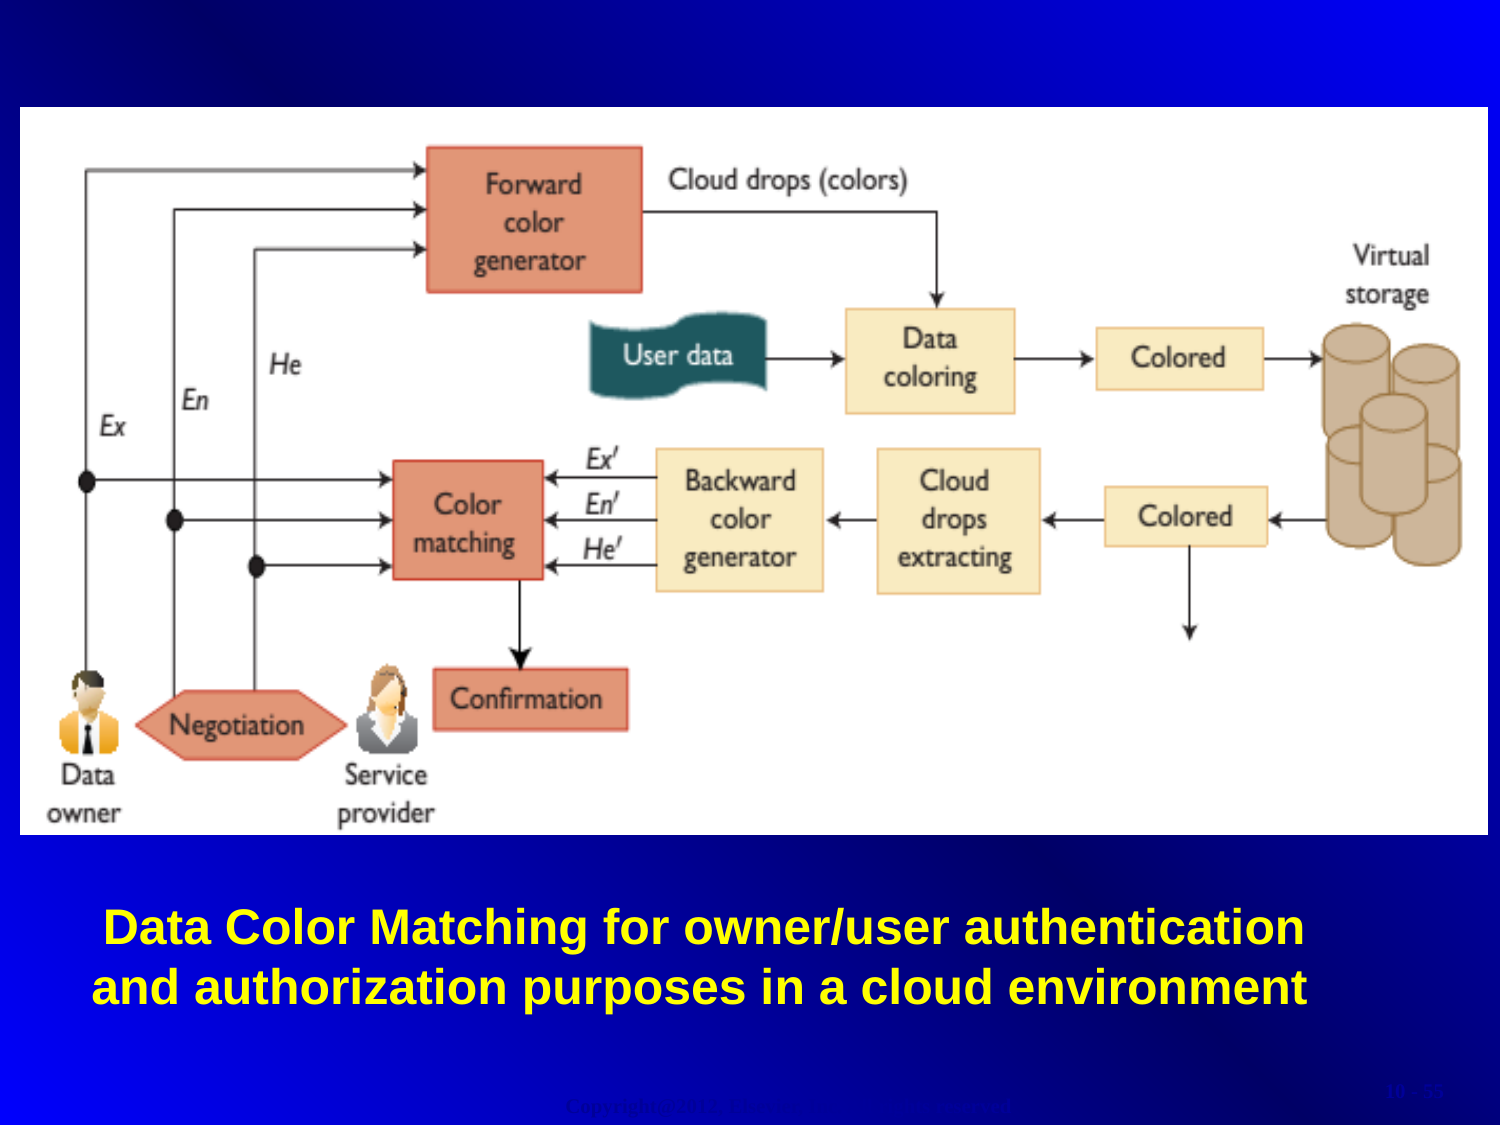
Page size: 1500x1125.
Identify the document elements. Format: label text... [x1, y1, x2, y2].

text_box Data Color Matching for owner/user authentication and authorization purposes in a cloud environment [76, 887, 1418, 1023]
picture [20, 107, 1489, 835]
